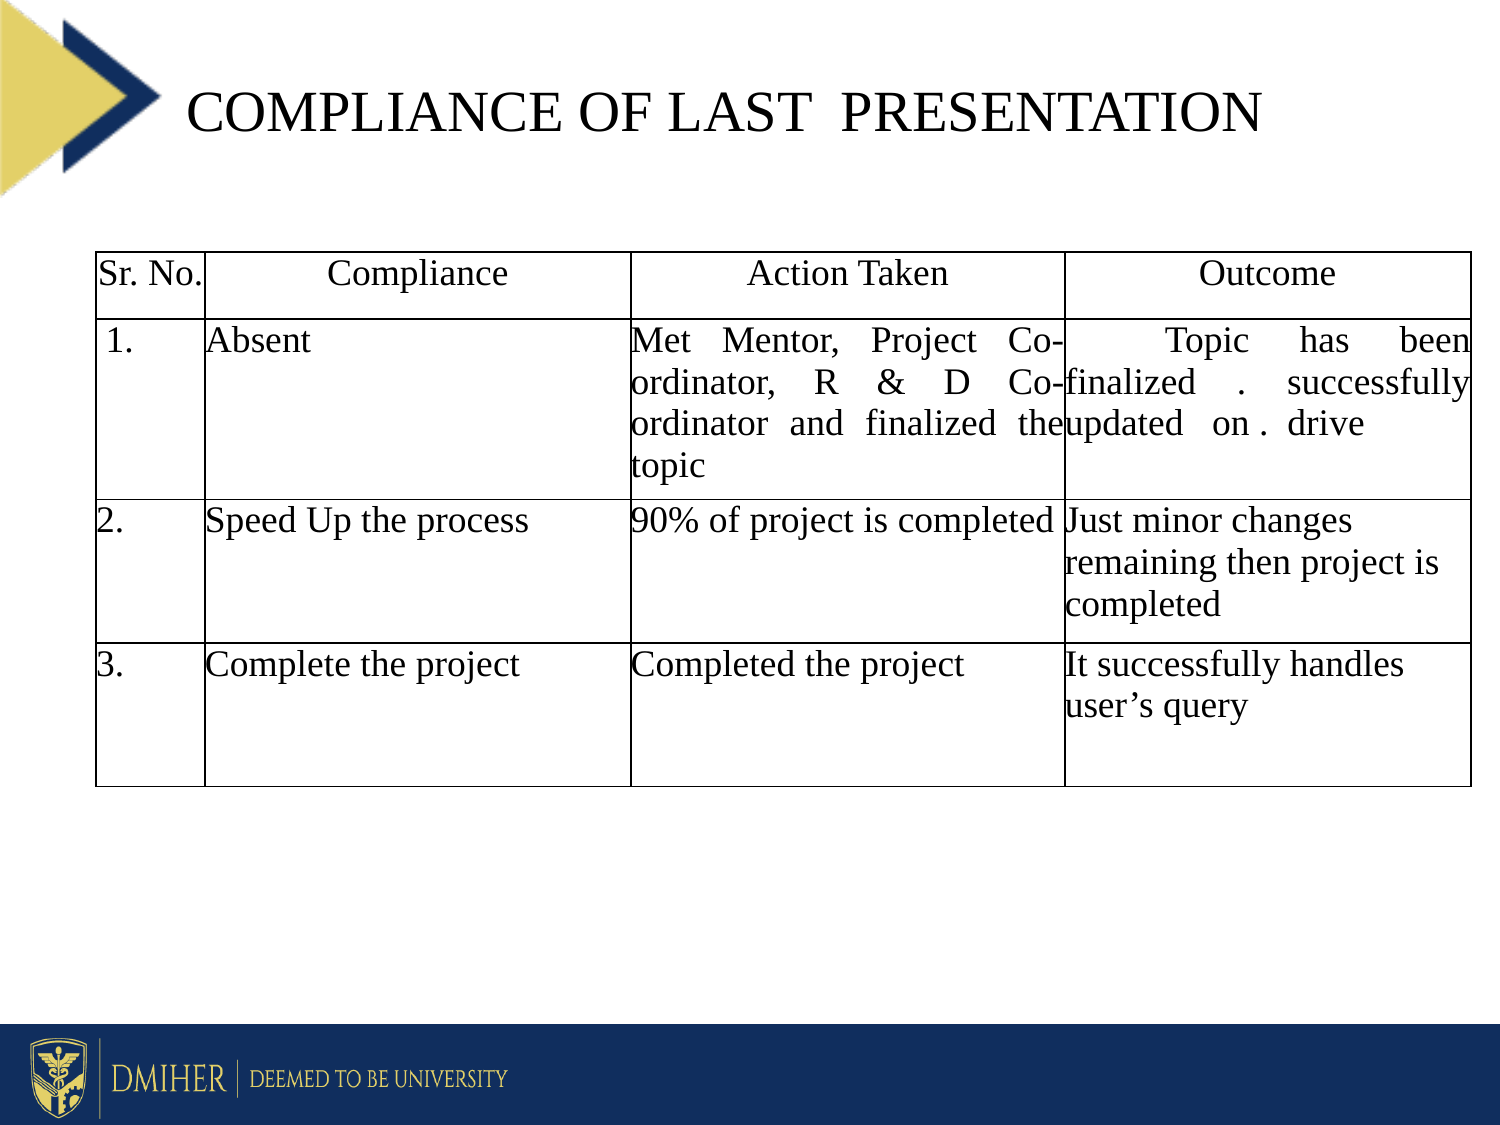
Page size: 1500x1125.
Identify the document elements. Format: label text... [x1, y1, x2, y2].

text_box COMPLIANCE OF LAST PRESENTATION [176, 51, 1472, 151]
picture [0, 0, 172, 199]
table_cell Met Mentor, Project Co-ordinator, R & D Co-ordinator and finalized the topic [632, 320, 1064, 499]
table_cell 2. [97, 500, 204, 642]
table_header Sr. No. [97, 253, 204, 318]
picture [0, 1024, 1500, 1125]
table_cell Complete the project [206, 644, 630, 786]
table_cell Just minor changes remaining then project is completed [1066, 500, 1470, 642]
table_header Compliance [206, 253, 630, 318]
table_cell Speed Up the process [206, 500, 630, 642]
table_cell 1. [97, 320, 204, 499]
table_header Action Taken [632, 253, 1064, 318]
table_cell 90% of project is completed [632, 500, 1064, 642]
table_cell 3. [97, 644, 204, 786]
table_cell It successfully handles user’s query [1066, 644, 1470, 786]
table_cell Absent [206, 320, 630, 499]
table_cell Completed the project [632, 644, 1064, 786]
table_header Outcome [1066, 253, 1470, 318]
table_cell Topic has been finalized . successfully updated on . drive [1066, 320, 1470, 499]
